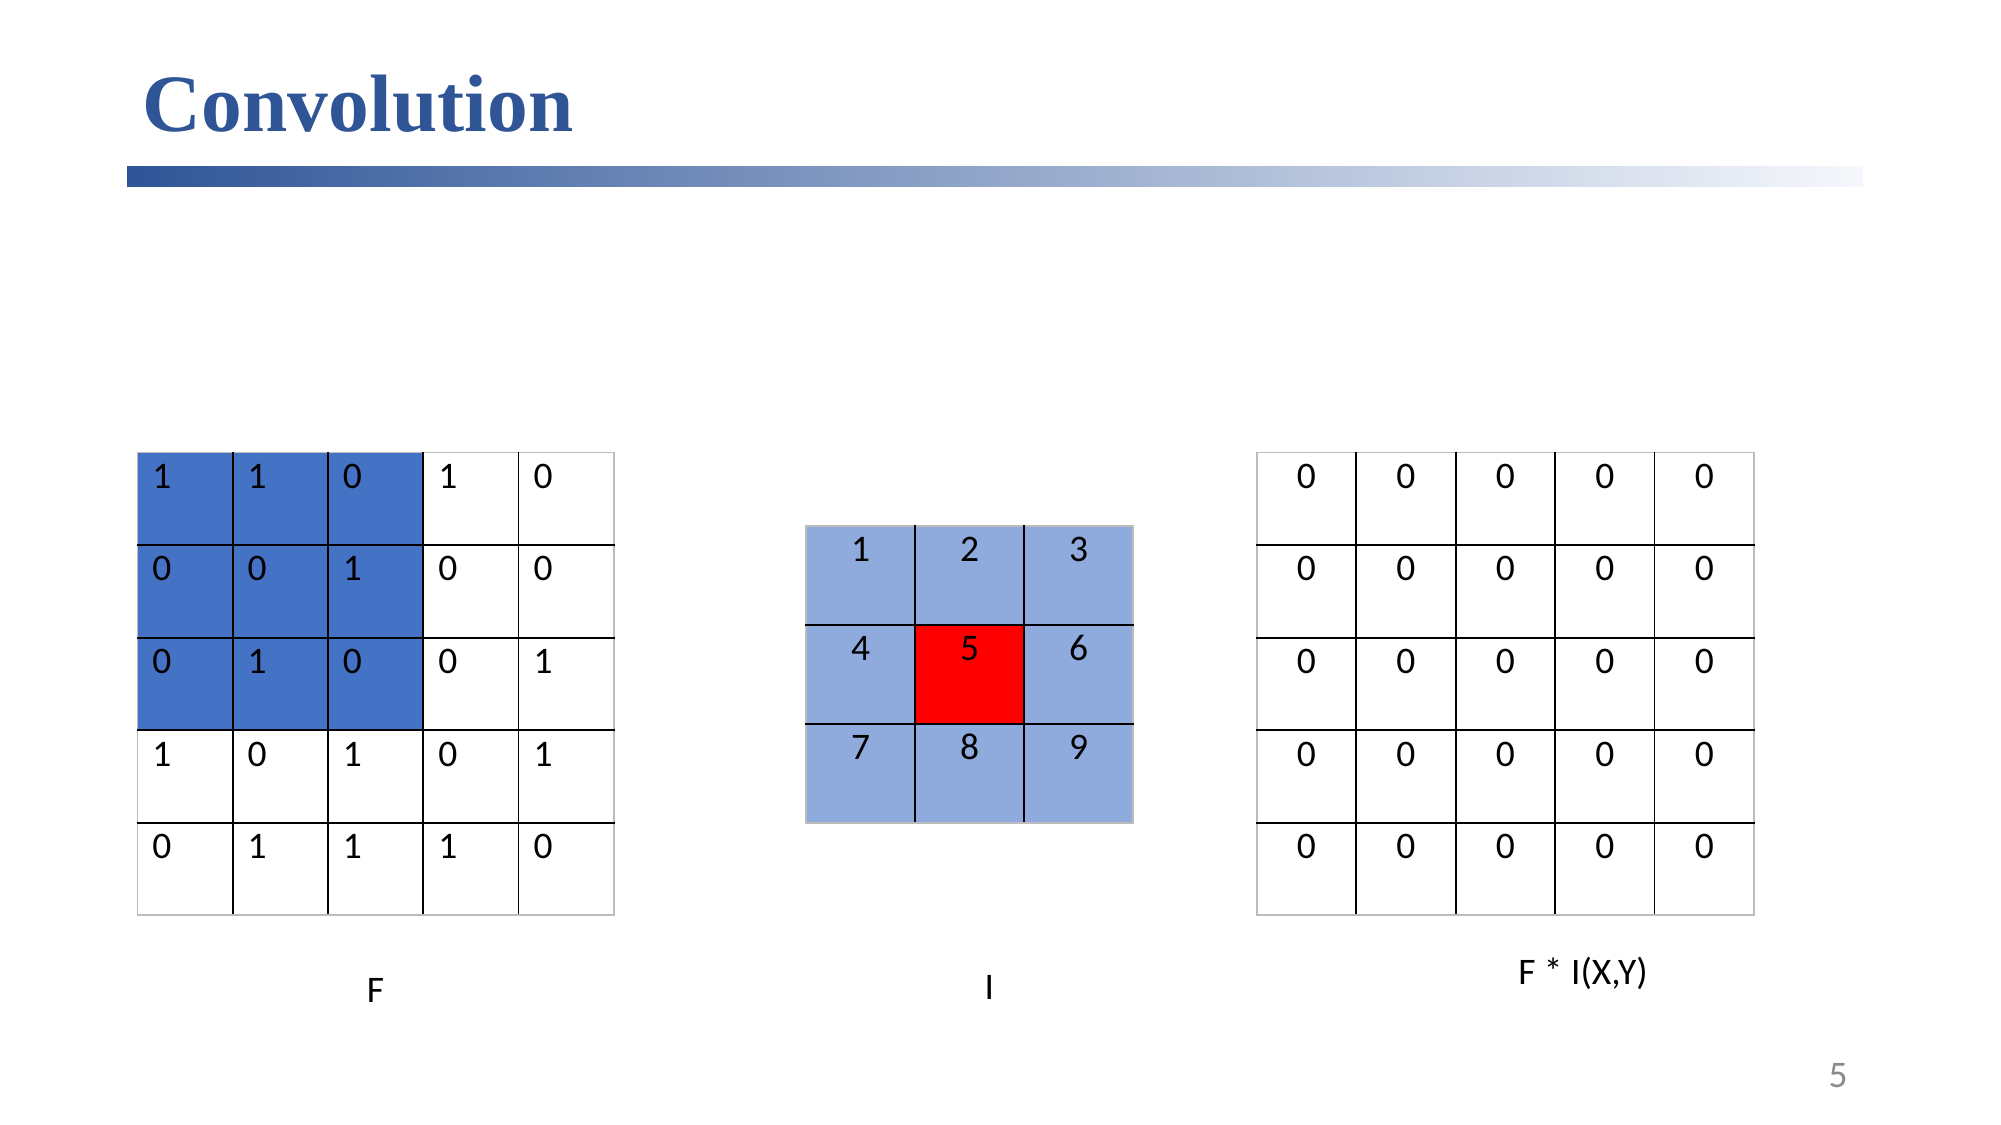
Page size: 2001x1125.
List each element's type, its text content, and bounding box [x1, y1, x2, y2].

table_cell 1 [329, 824, 422, 914]
table_cell 0 [1357, 731, 1455, 822]
table_header 0 [1258, 453, 1355, 544]
table_cell 1 [234, 639, 327, 729]
table_cell 0 [234, 731, 327, 822]
table_cell 0 [1357, 824, 1455, 914]
table_cell 1 [519, 639, 613, 729]
table_header 0 [1457, 453, 1554, 544]
table_header 0 [1655, 453, 1753, 544]
table_cell 0 [1258, 731, 1355, 822]
table_header 2 [916, 527, 1023, 624]
text_box I [969, 954, 1010, 1015]
table_header 1 [424, 453, 518, 544]
text_box F [352, 957, 400, 1017]
table_cell 1 [138, 731, 232, 822]
table_cell 0 [1655, 731, 1753, 822]
table_cell 0 [329, 639, 422, 729]
table_cell 1 [329, 546, 422, 637]
table_cell 6 [1025, 626, 1132, 723]
table_cell 8 [916, 725, 1023, 822]
table_cell 0 [1457, 546, 1554, 637]
table_cell 7 [807, 725, 914, 822]
table_header 3 [1025, 527, 1132, 624]
table_cell 0 [1655, 546, 1753, 637]
table_cell 0 [424, 639, 518, 729]
table_header 0 [329, 453, 422, 544]
slide_number 5 [1412, 1042, 1863, 1103]
table_cell 0 [1457, 824, 1554, 914]
table_cell 9 [1025, 725, 1132, 822]
table_cell 0 [1556, 824, 1654, 914]
table_cell 1 [424, 824, 518, 914]
table_cell 0 [234, 546, 327, 637]
table_cell 0 [1258, 824, 1355, 914]
table_cell 5 [916, 626, 1023, 723]
table_header 1 [234, 453, 327, 544]
title Convolution [127, 53, 1853, 158]
table_cell 4 [807, 626, 914, 723]
table_cell 0 [1258, 639, 1355, 729]
table_cell 1 [519, 731, 613, 822]
table_cell 0 [1357, 639, 1455, 729]
table_header 0 [519, 453, 613, 544]
table_header 0 [1556, 453, 1654, 544]
table_cell 0 [1357, 546, 1455, 637]
table_cell 1 [234, 824, 327, 914]
table_header 1 [807, 527, 914, 624]
table_cell 0 [519, 824, 613, 914]
table_cell 0 [1457, 731, 1554, 822]
table_cell 0 [1258, 546, 1355, 637]
table_cell 0 [138, 546, 232, 637]
table_cell 0 [1556, 731, 1654, 822]
table_cell 1 [329, 731, 422, 822]
table_header 0 [1357, 453, 1455, 544]
table_header 1 [138, 453, 232, 544]
table_cell 0 [1457, 639, 1554, 729]
text_box F * I(X,Y) [1503, 940, 1663, 1000]
table_cell 0 [1655, 824, 1753, 914]
table_cell 0 [138, 639, 232, 729]
table_cell 0 [424, 731, 518, 822]
table_cell 0 [1556, 639, 1654, 729]
table_cell 0 [1556, 546, 1654, 637]
table_cell 0 [138, 824, 232, 914]
table_cell 0 [424, 546, 518, 637]
table_cell 0 [519, 546, 613, 637]
table_cell 0 [1655, 639, 1753, 729]
